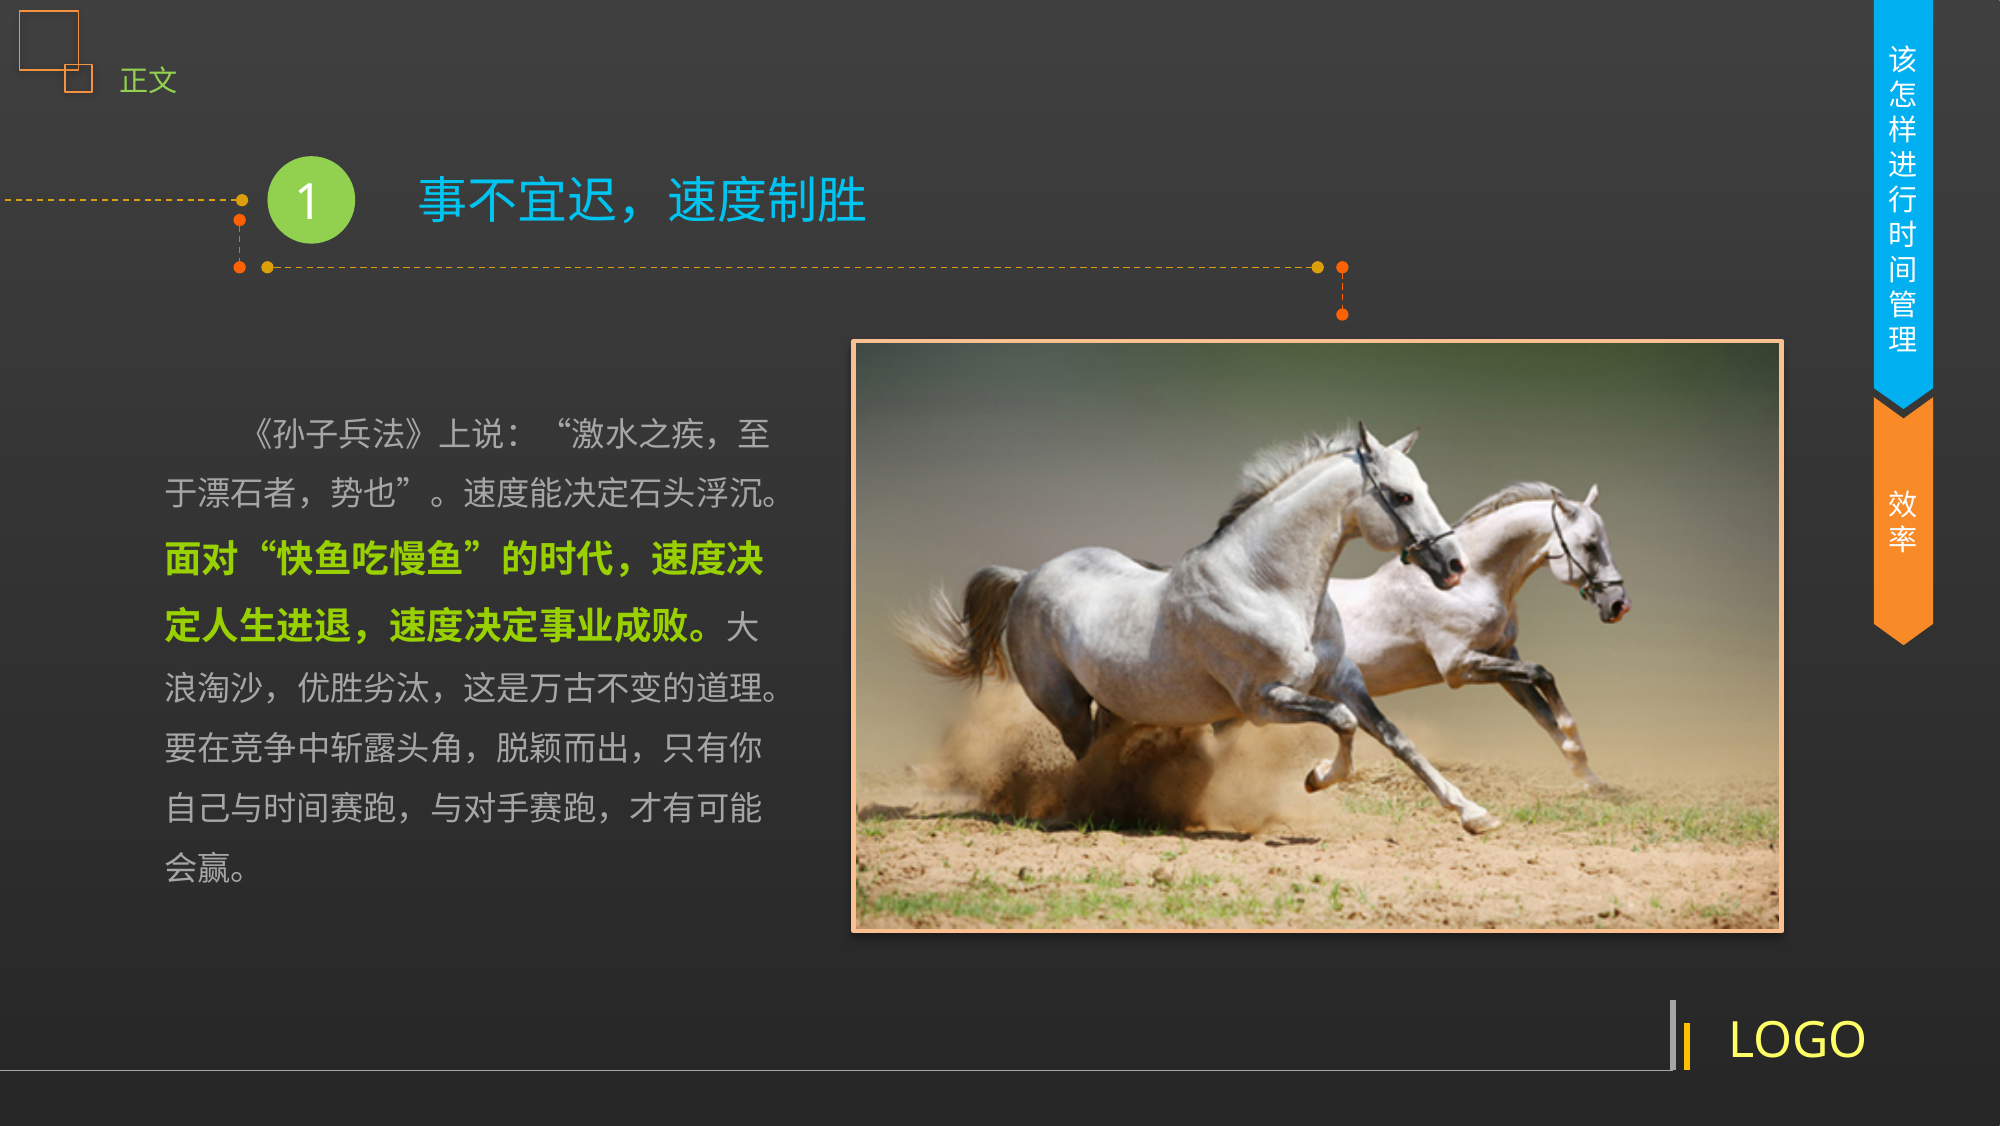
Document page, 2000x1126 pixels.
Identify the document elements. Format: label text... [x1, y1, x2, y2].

text_box 《孙子兵法》上说：“激水之疾，至于漂石者，势也”。速度能决定石头浮沉。面对“快鱼吃慢鱼”的时代，速度决定人生进退，速度决定事业成败。大浪淘沙，优胜劣汰，这是万古不变的道理。要在竞争中斩露头角，脱颖而出，只有你自己与时间赛跑，与对手赛跑，才有可能会赢。 [149, 385, 788, 895]
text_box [267, 155, 1816, 244]
text_box 该怎样进行时间管理 [1871, 0, 1936, 411]
text_box 效率 [1871, 395, 1936, 647]
text_box 正文 [119, 54, 504, 105]
picture [855, 343, 1780, 930]
